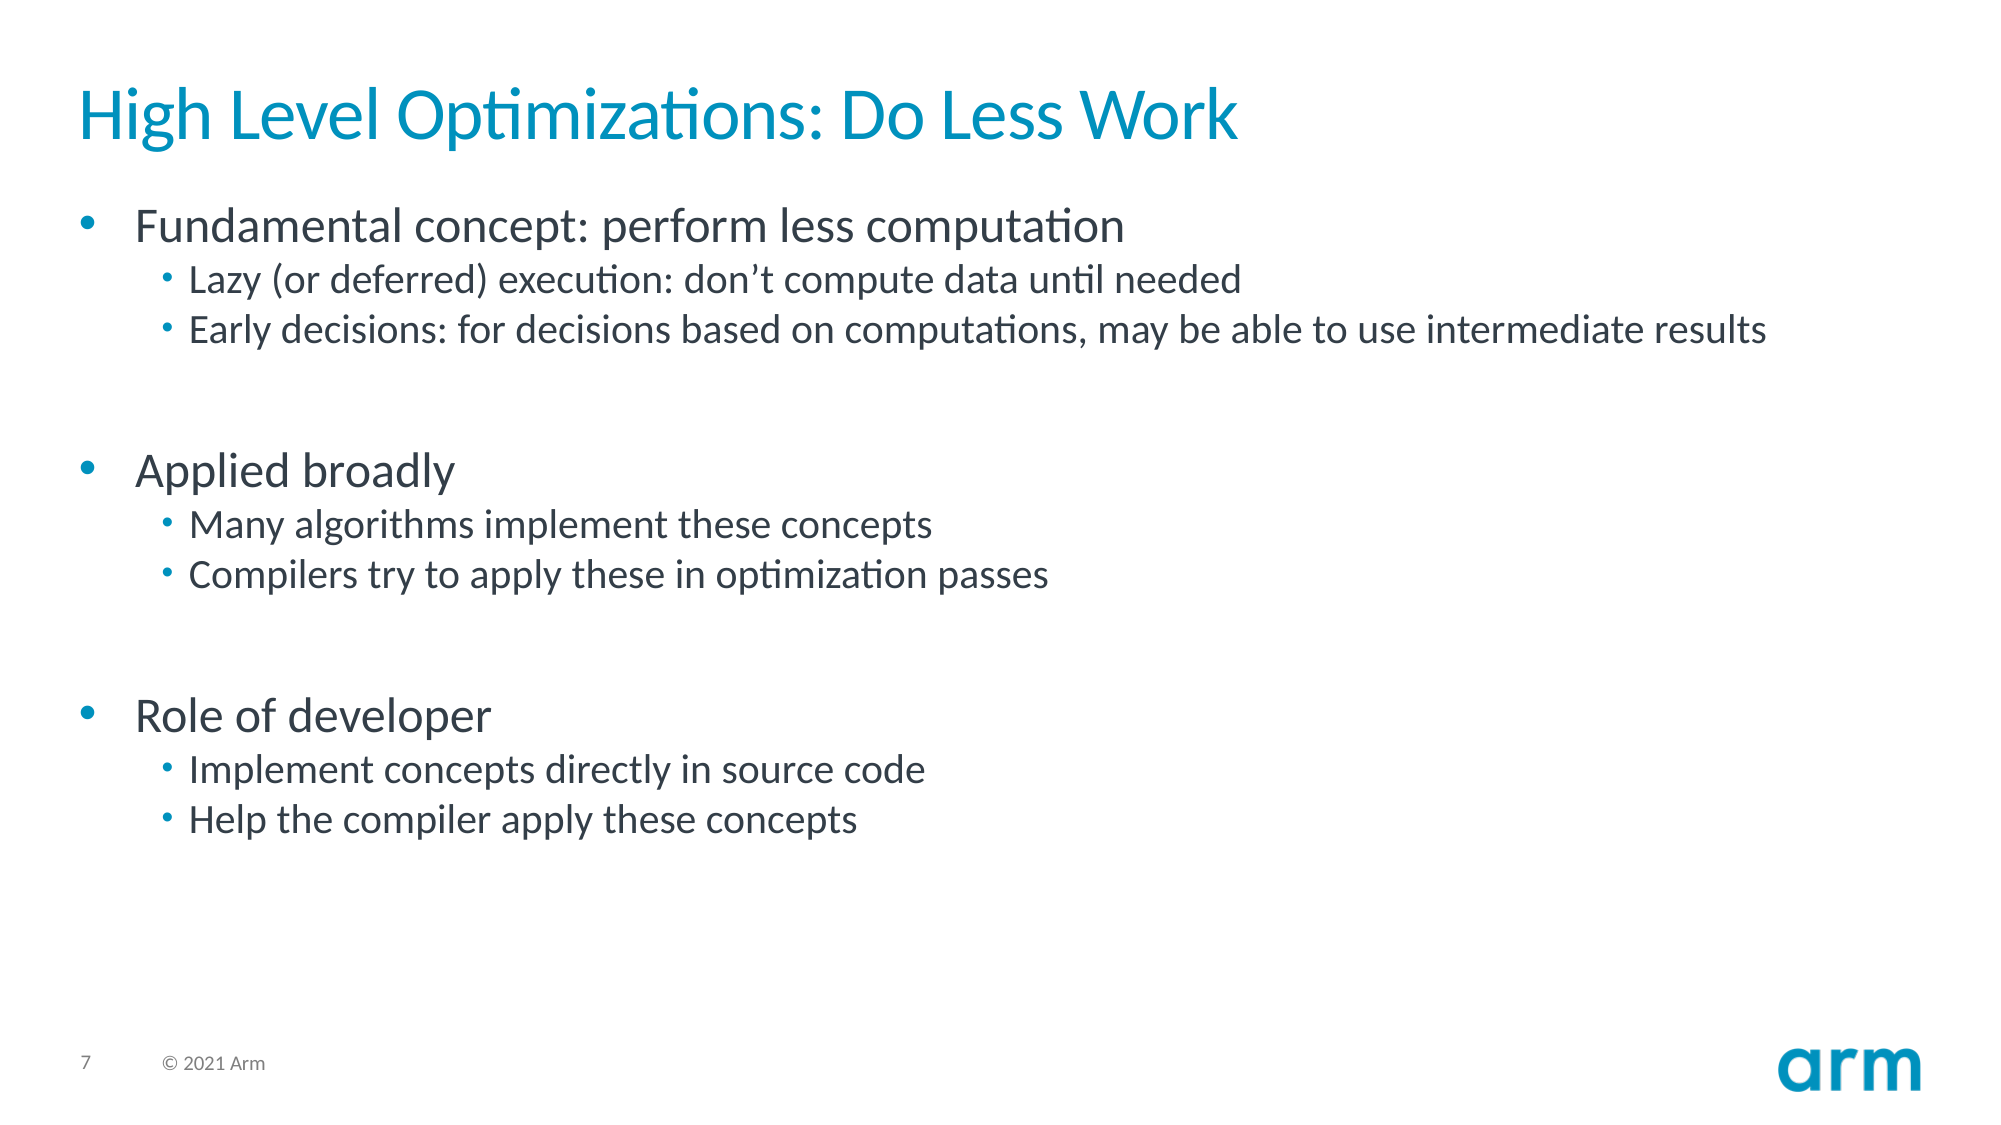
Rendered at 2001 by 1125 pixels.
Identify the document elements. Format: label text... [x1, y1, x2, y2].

title High Level Optimizations: Do Less Work [78, 78, 1922, 186]
picture [1777, 1047, 1922, 1093]
list Fundamental concept: perform less computation Lazy (or deferred) execution: don’t compute data until needed Early decisions: for decisions based on computations, may be able to use intermediate results Applied broadly Many algorithms implement these concepts Compilers try to apply these in optimization passes Role of developer Implement concepts directly in source code Help the compiler apply these concepts [78, 192, 1922, 1004]
